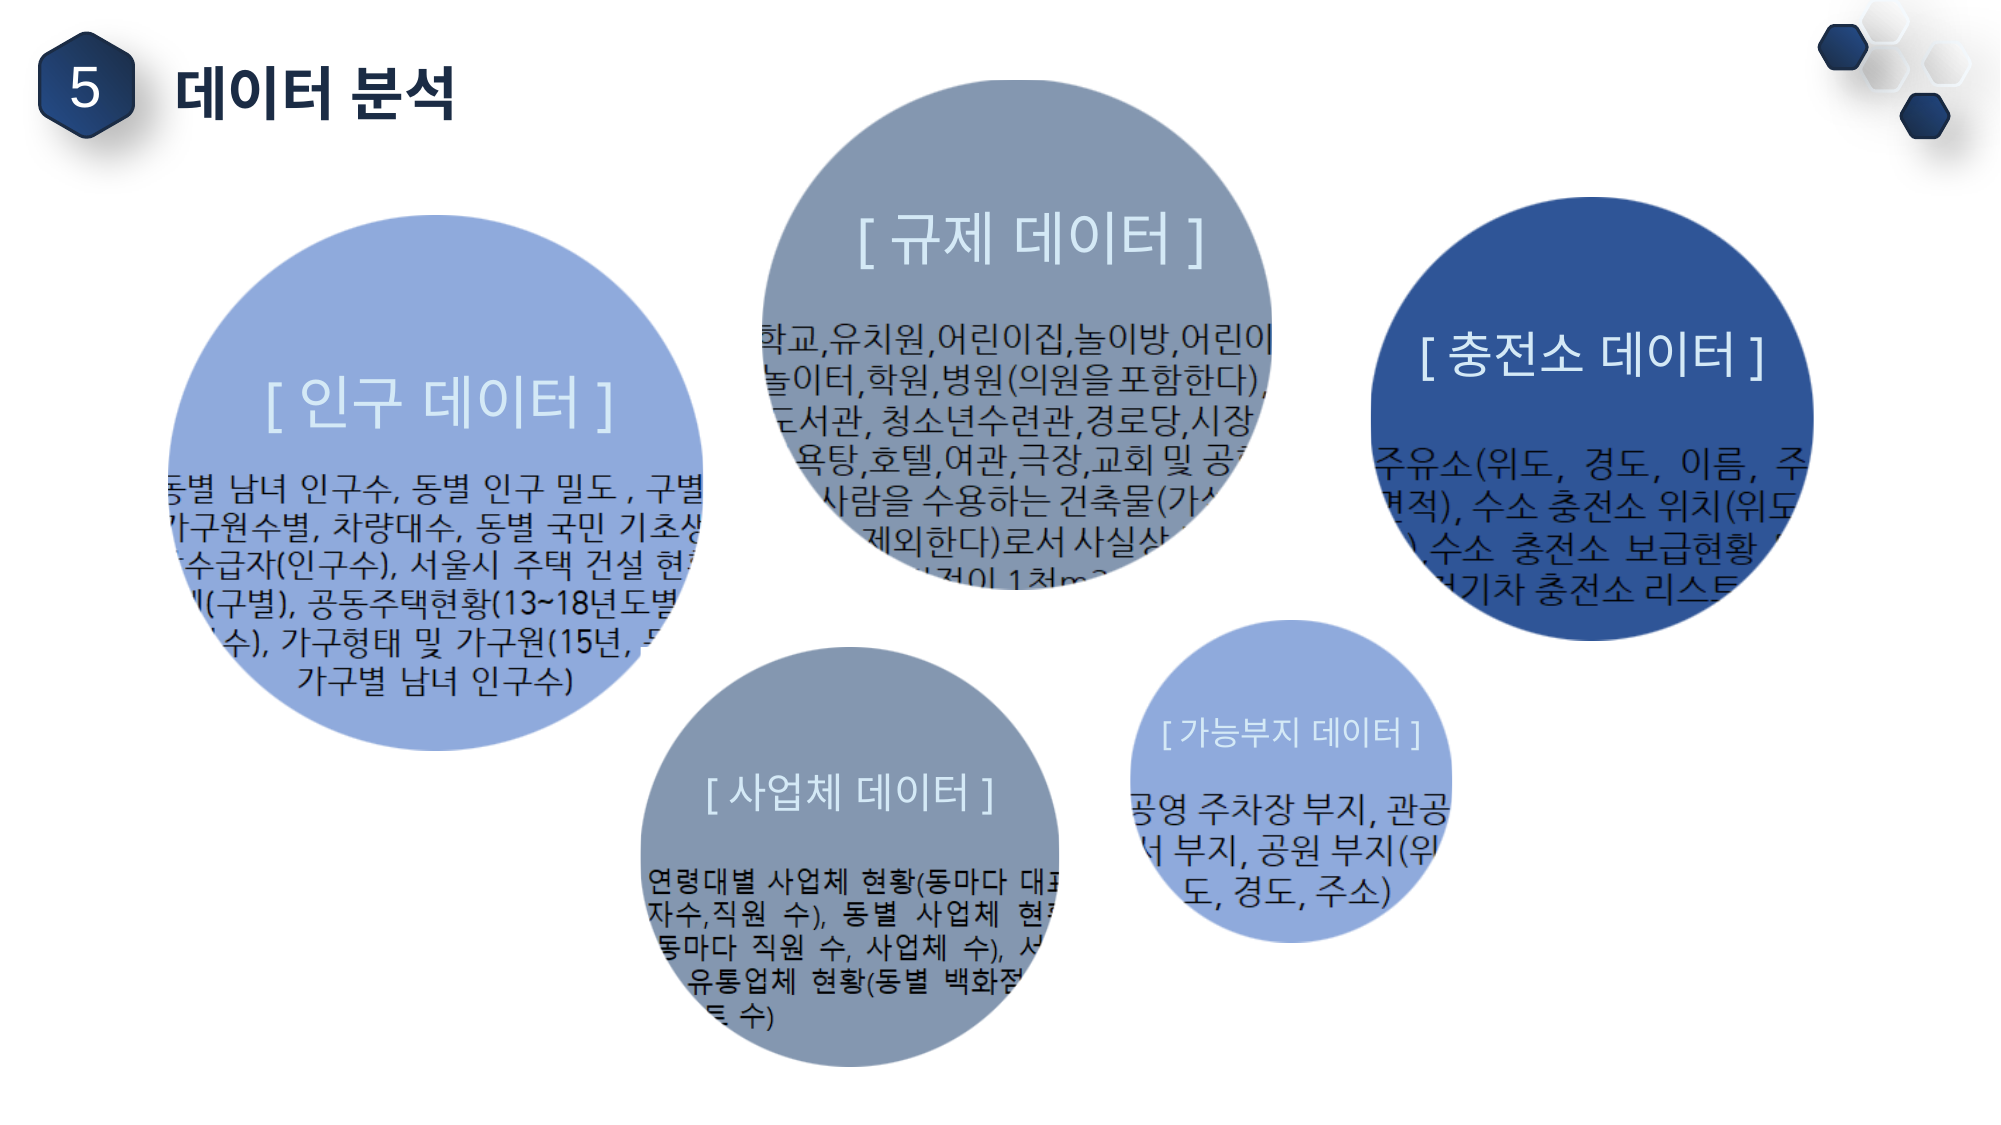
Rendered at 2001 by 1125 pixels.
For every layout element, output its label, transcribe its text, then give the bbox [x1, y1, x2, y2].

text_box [762, 79, 1272, 590]
text_box [63, 127, 110, 139]
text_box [168, 215, 704, 751]
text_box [613, 647, 1087, 1067]
text_box 5 [55, 42, 118, 127]
text_box [118, 47, 135, 123]
text_box [65, 32, 108, 42]
text_box [38, 48, 55, 123]
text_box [1064, 620, 1518, 943]
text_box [1818, 0, 1971, 138]
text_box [1365, 197, 1819, 641]
text_box 데이터 분석 [159, 49, 1812, 135]
